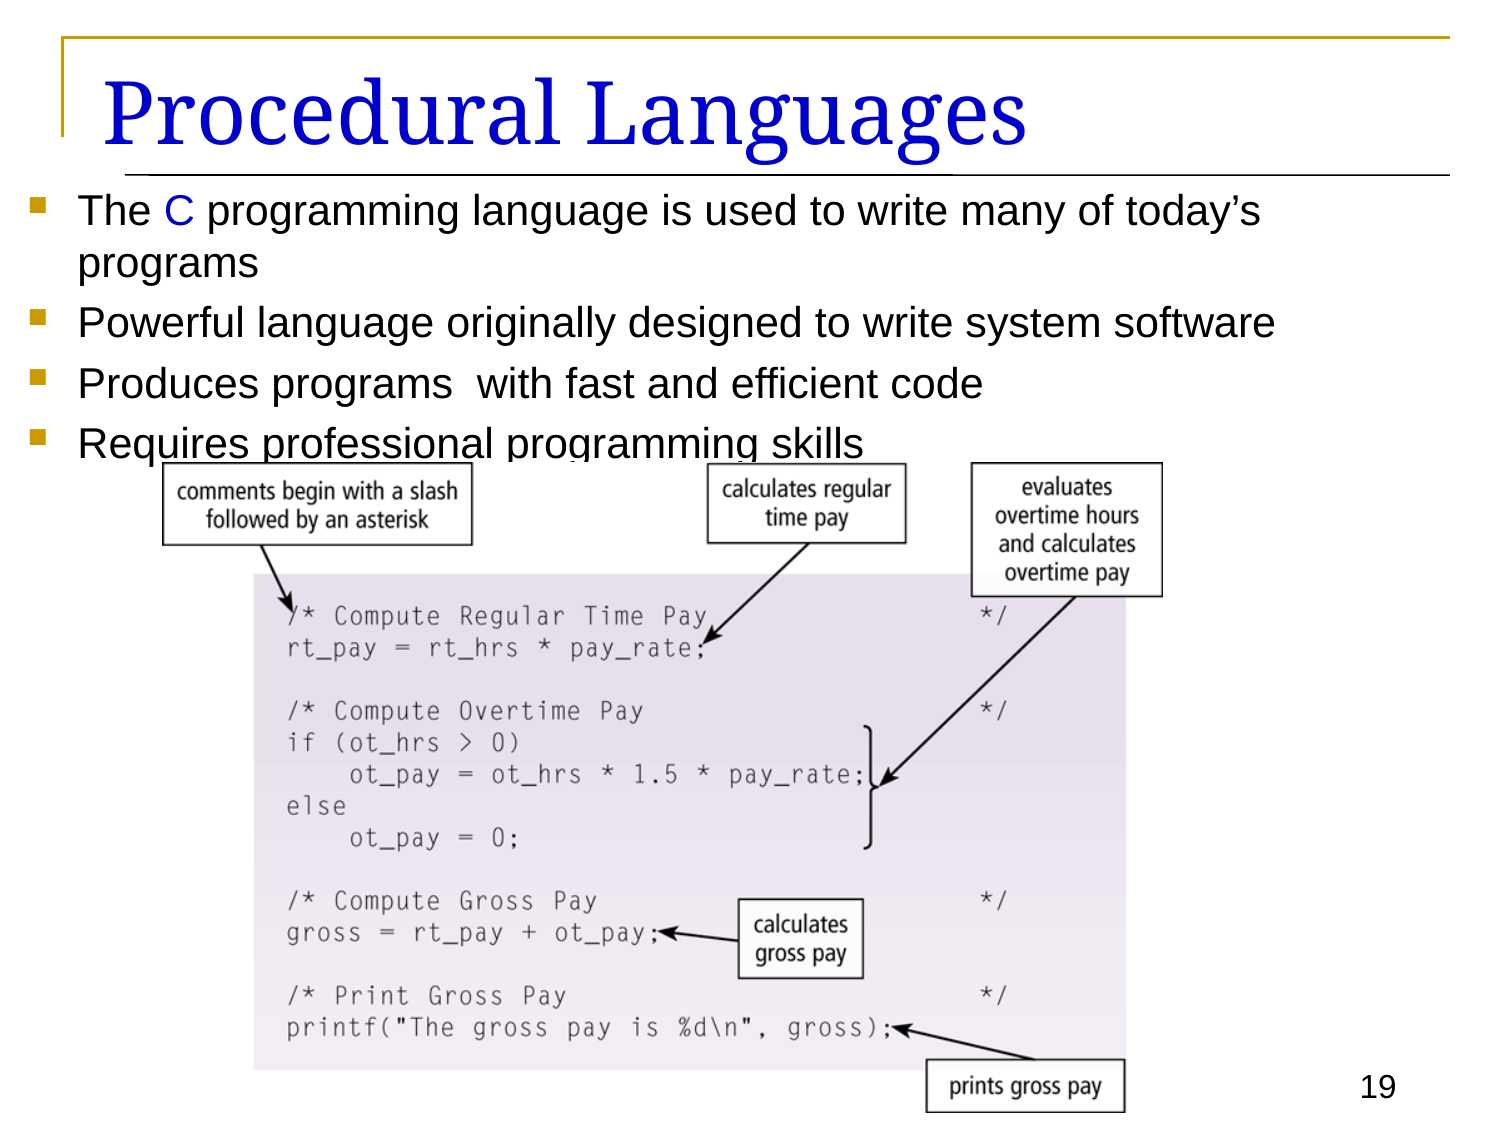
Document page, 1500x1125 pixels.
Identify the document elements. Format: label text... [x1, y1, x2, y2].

title Procedural Languages [87, 49, 1451, 163]
picture [162, 462, 1163, 1113]
list The C programming language is used to write many of today’s programs Powerful language originally designed to write system software Produces programs with fast and efficient code Requires professional programming skills [12, 174, 1463, 476]
